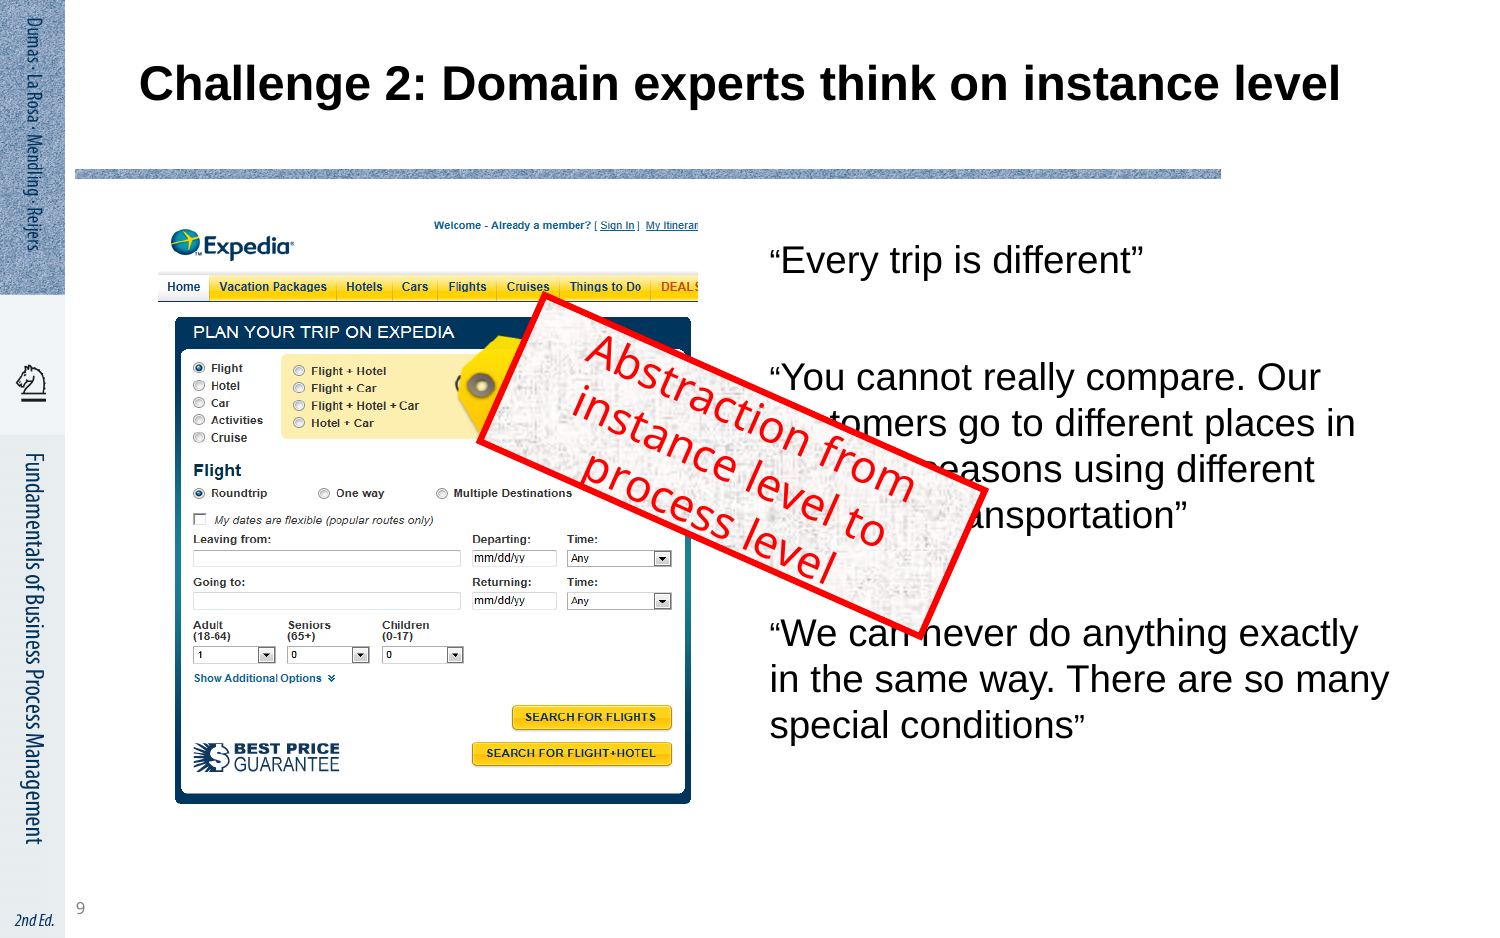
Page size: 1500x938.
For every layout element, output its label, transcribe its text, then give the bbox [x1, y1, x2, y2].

list “Every trip is different” “You cannot really compare. Our customers go to different places in different seasons using different modes of transportation” “We can never do anything exactly in the same way. There are so many special conditions” [769, 227, 1394, 799]
picture [75, 169, 1221, 179]
picture [0, 0, 65, 938]
text_box Abstraction from instance level to process level [698, 361, 987, 638]
title Challenge 2: Domain experts think on instance level [138, 42, 1401, 120]
picture [158, 211, 698, 814]
slide_number 9 [75, 887, 223, 931]
